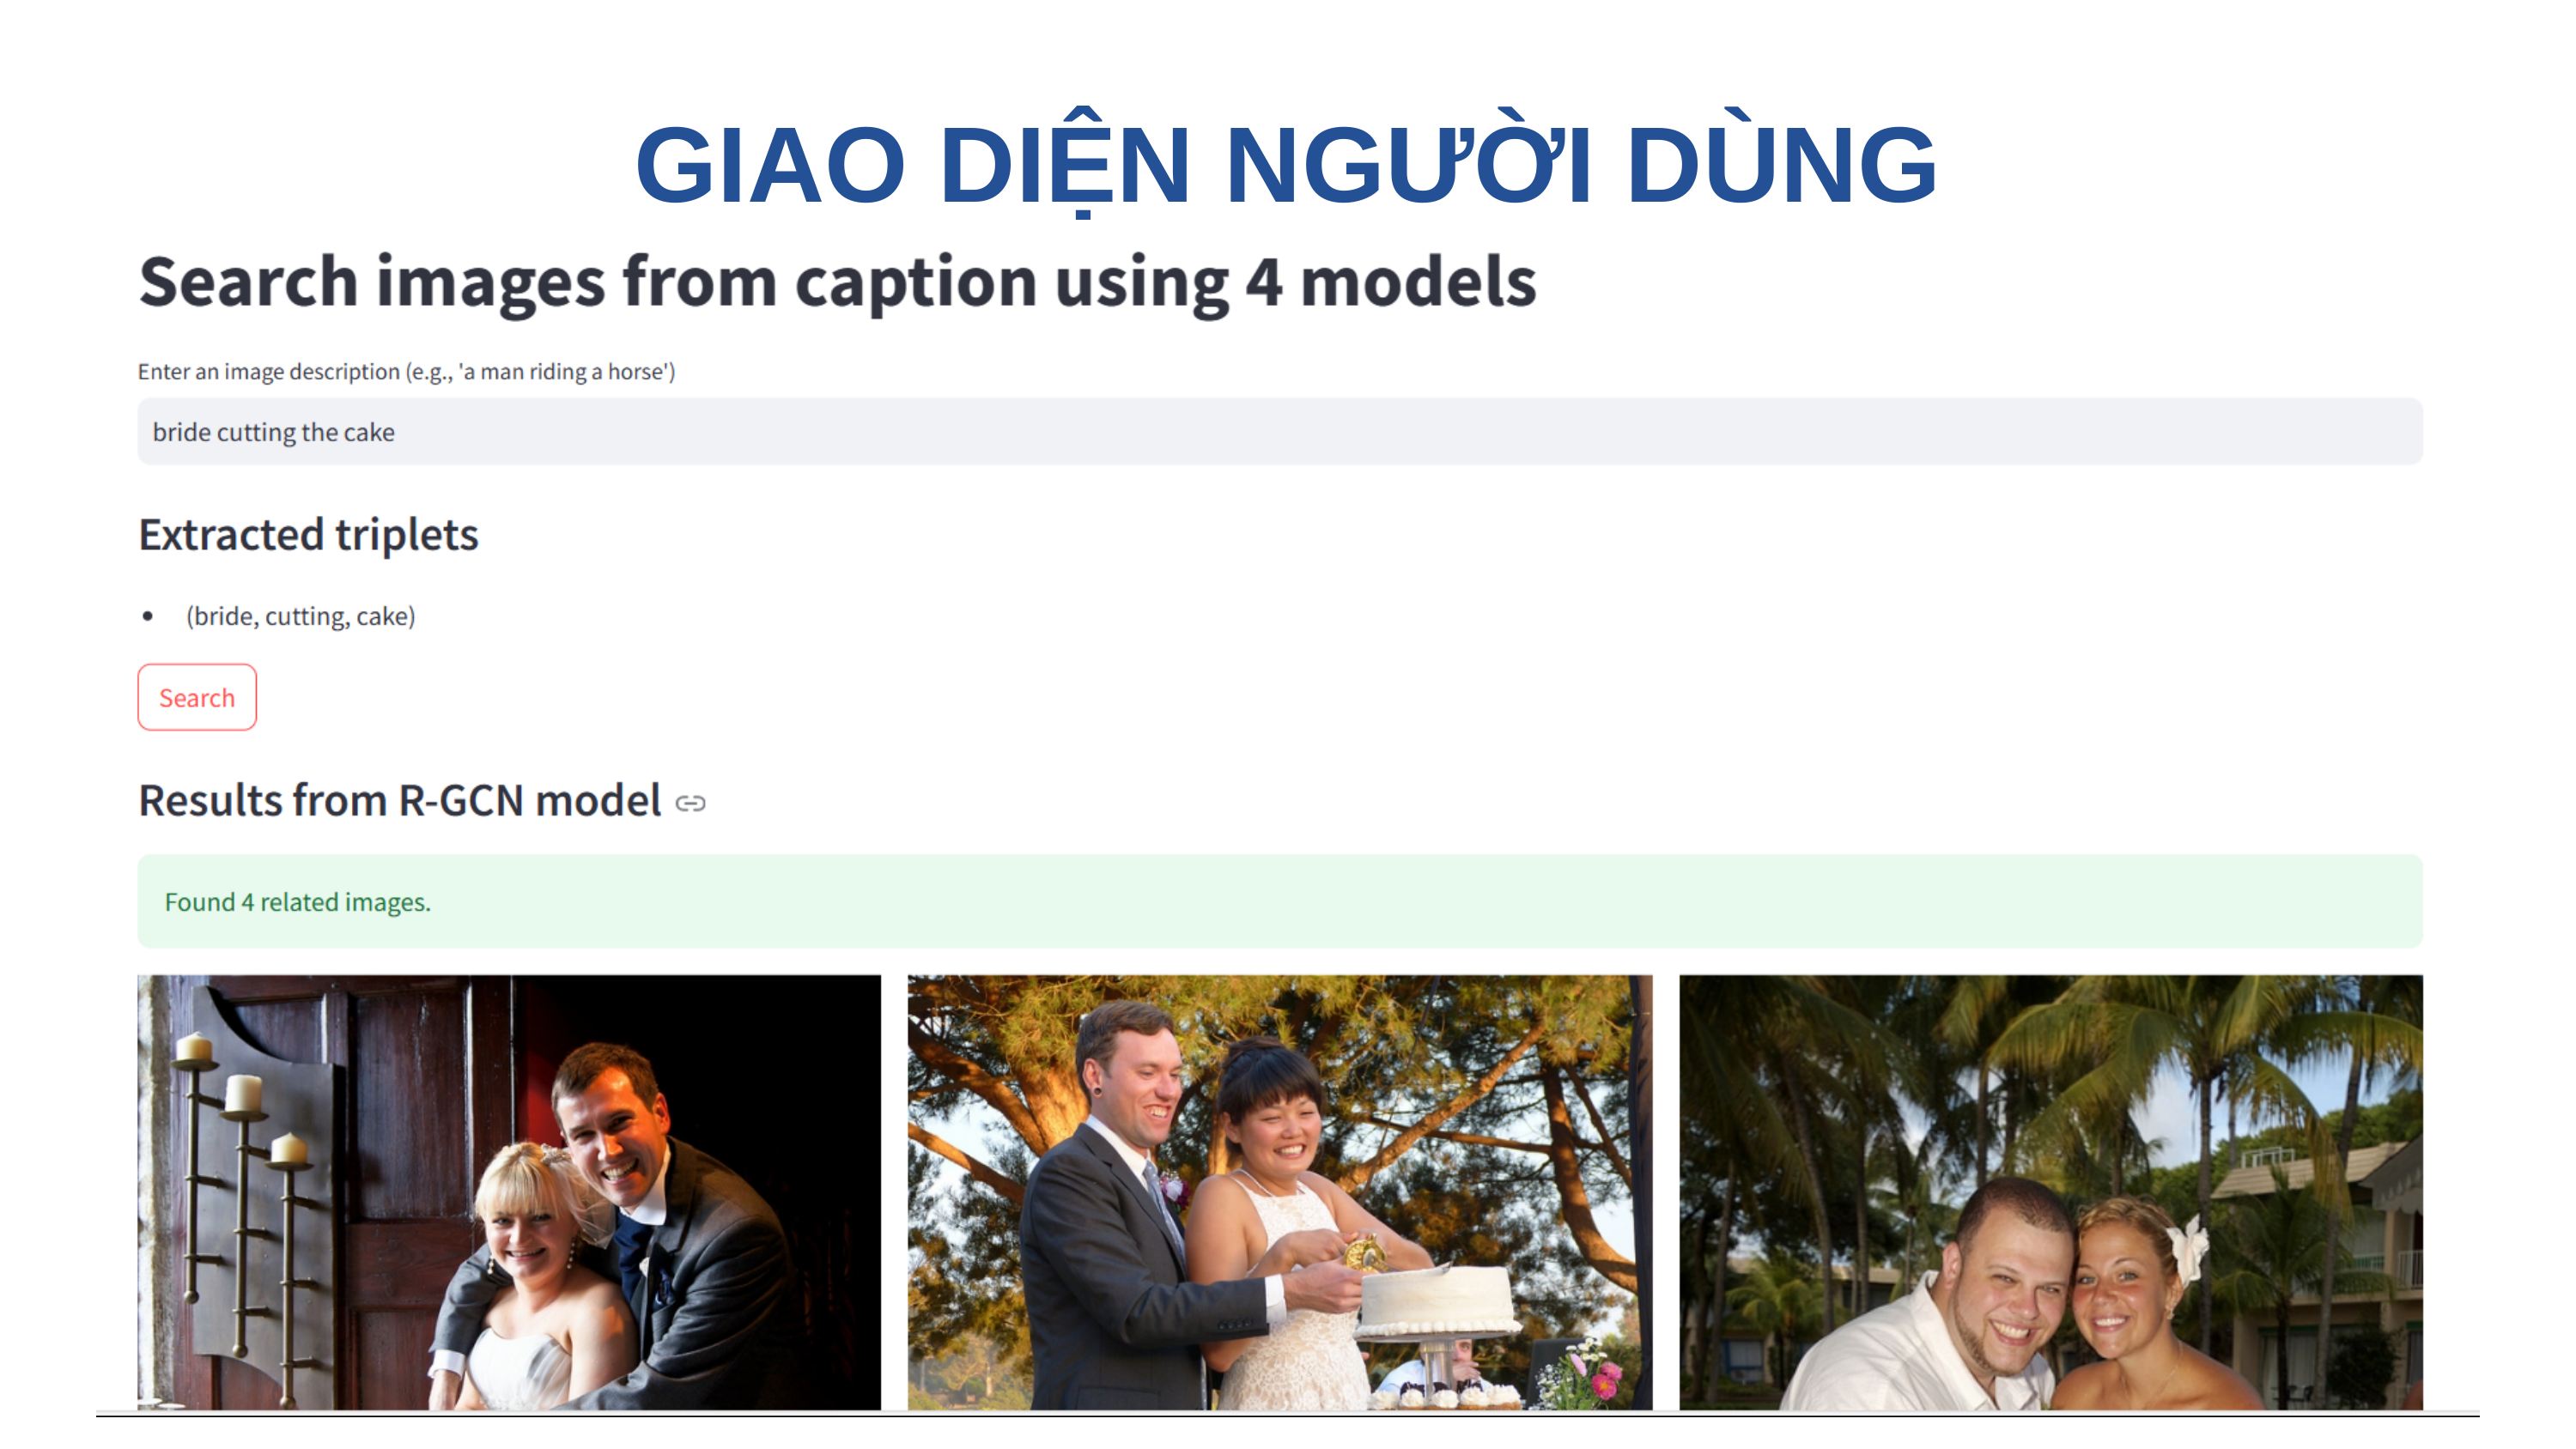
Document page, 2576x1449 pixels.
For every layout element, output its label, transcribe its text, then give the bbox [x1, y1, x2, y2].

text_box GIAO DIỆN NGƯỜI DÙNG [565, 48, 2011, 217]
picture [96, 219, 2480, 1417]
